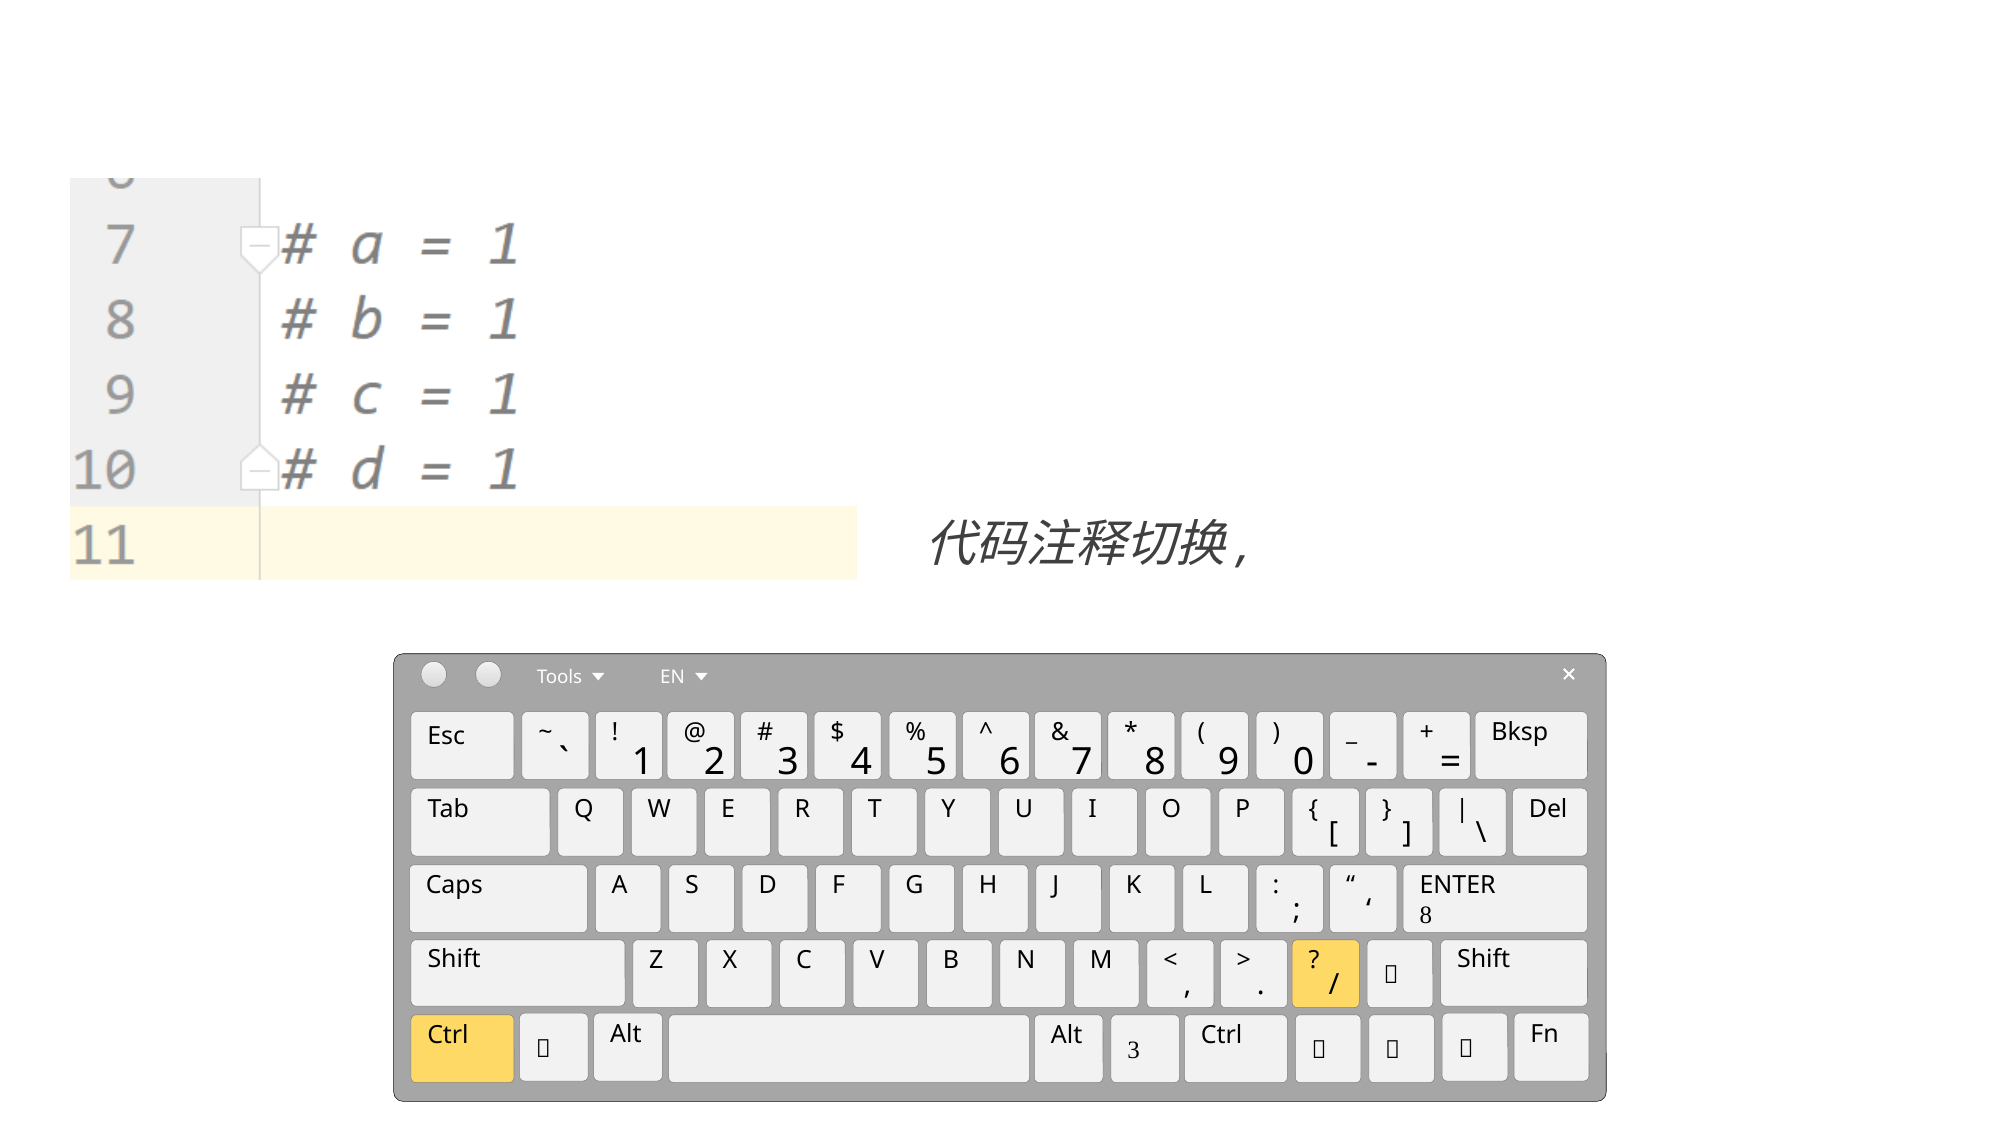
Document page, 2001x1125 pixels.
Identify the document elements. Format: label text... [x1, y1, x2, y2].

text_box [393, 653, 1607, 1102]
text_box 代码注释切换, [910, 504, 1844, 579]
picture [70, 178, 857, 580]
